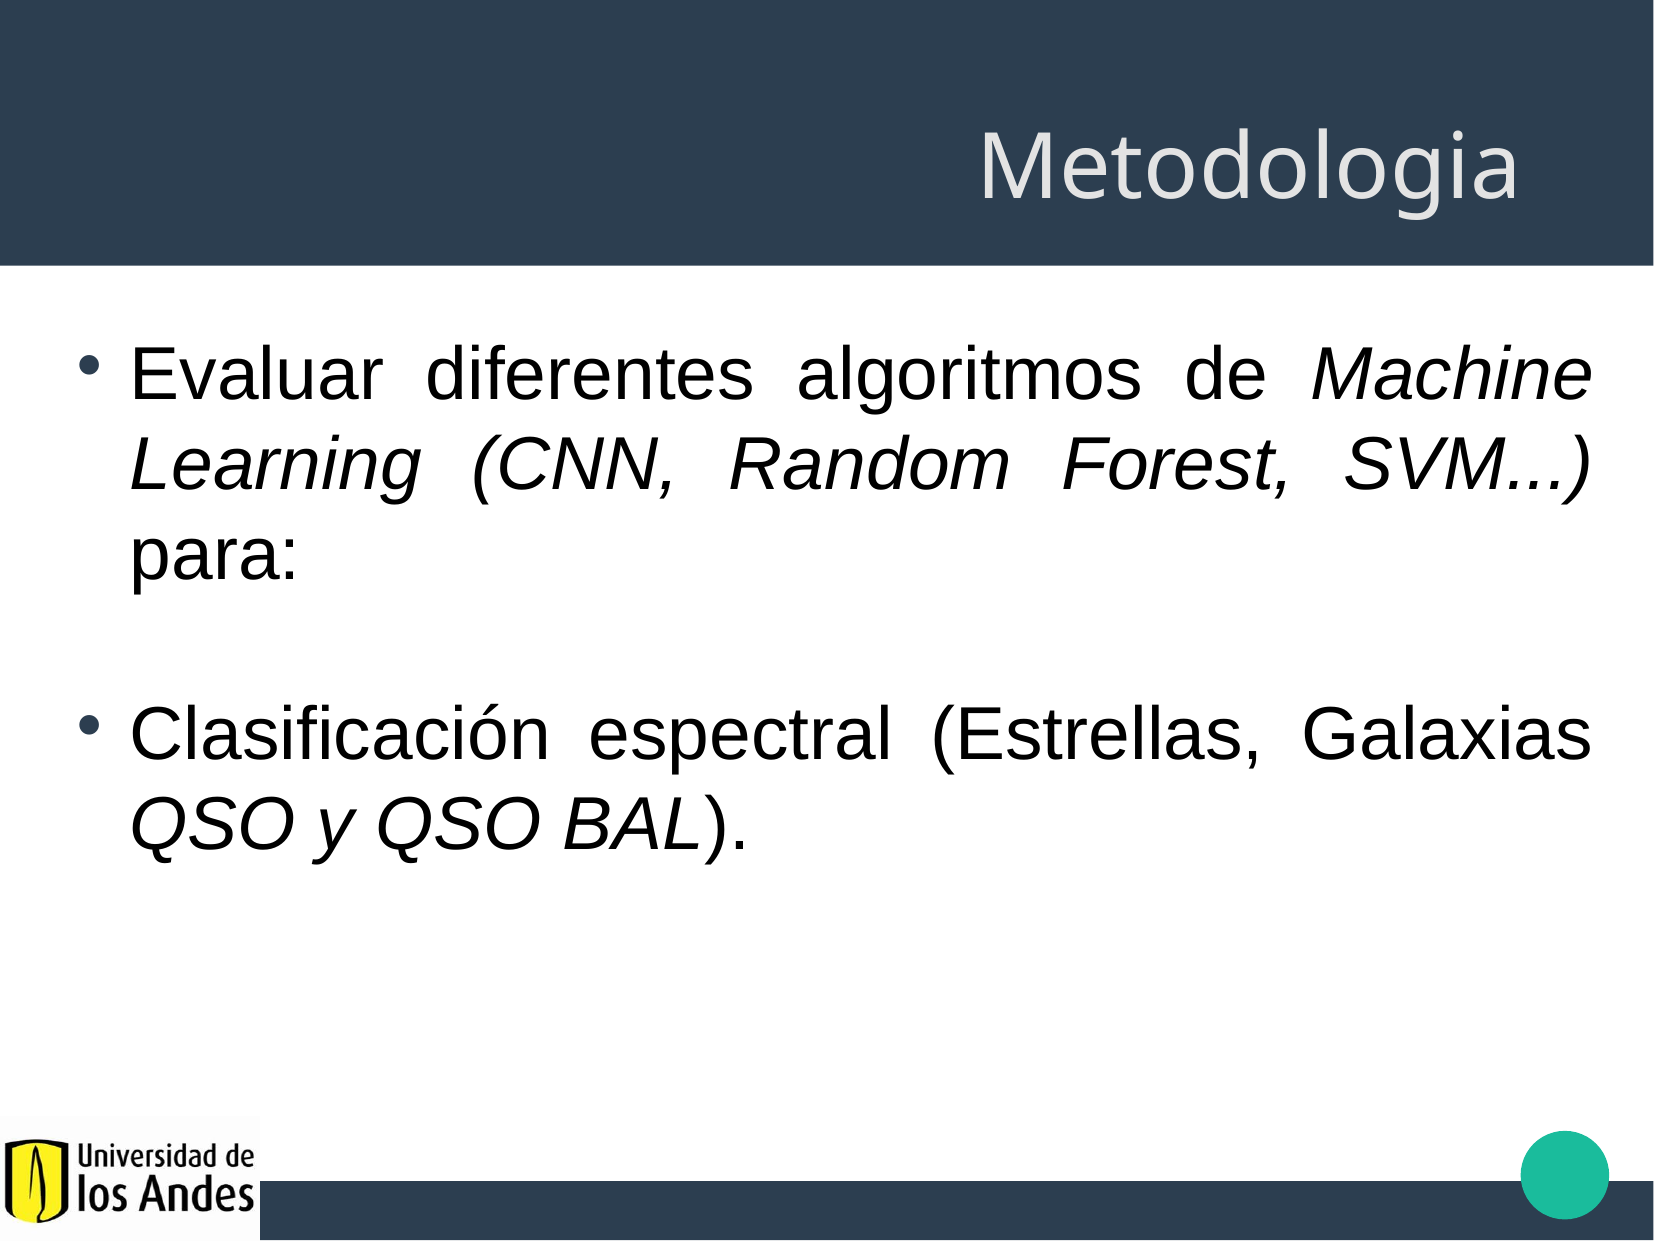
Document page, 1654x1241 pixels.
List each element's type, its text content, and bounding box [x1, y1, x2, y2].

picture [0, 1115, 261, 1241]
text_box Evaluar diferentes algoritmos de Machine Learning (CNN, Random Forest, SVM...) para: Clasificación espectral (Estrellas, Galaxias QSO y QSO BAL). [58, 324, 1595, 1152]
text_box Metodologia [70, 82, 1607, 240]
